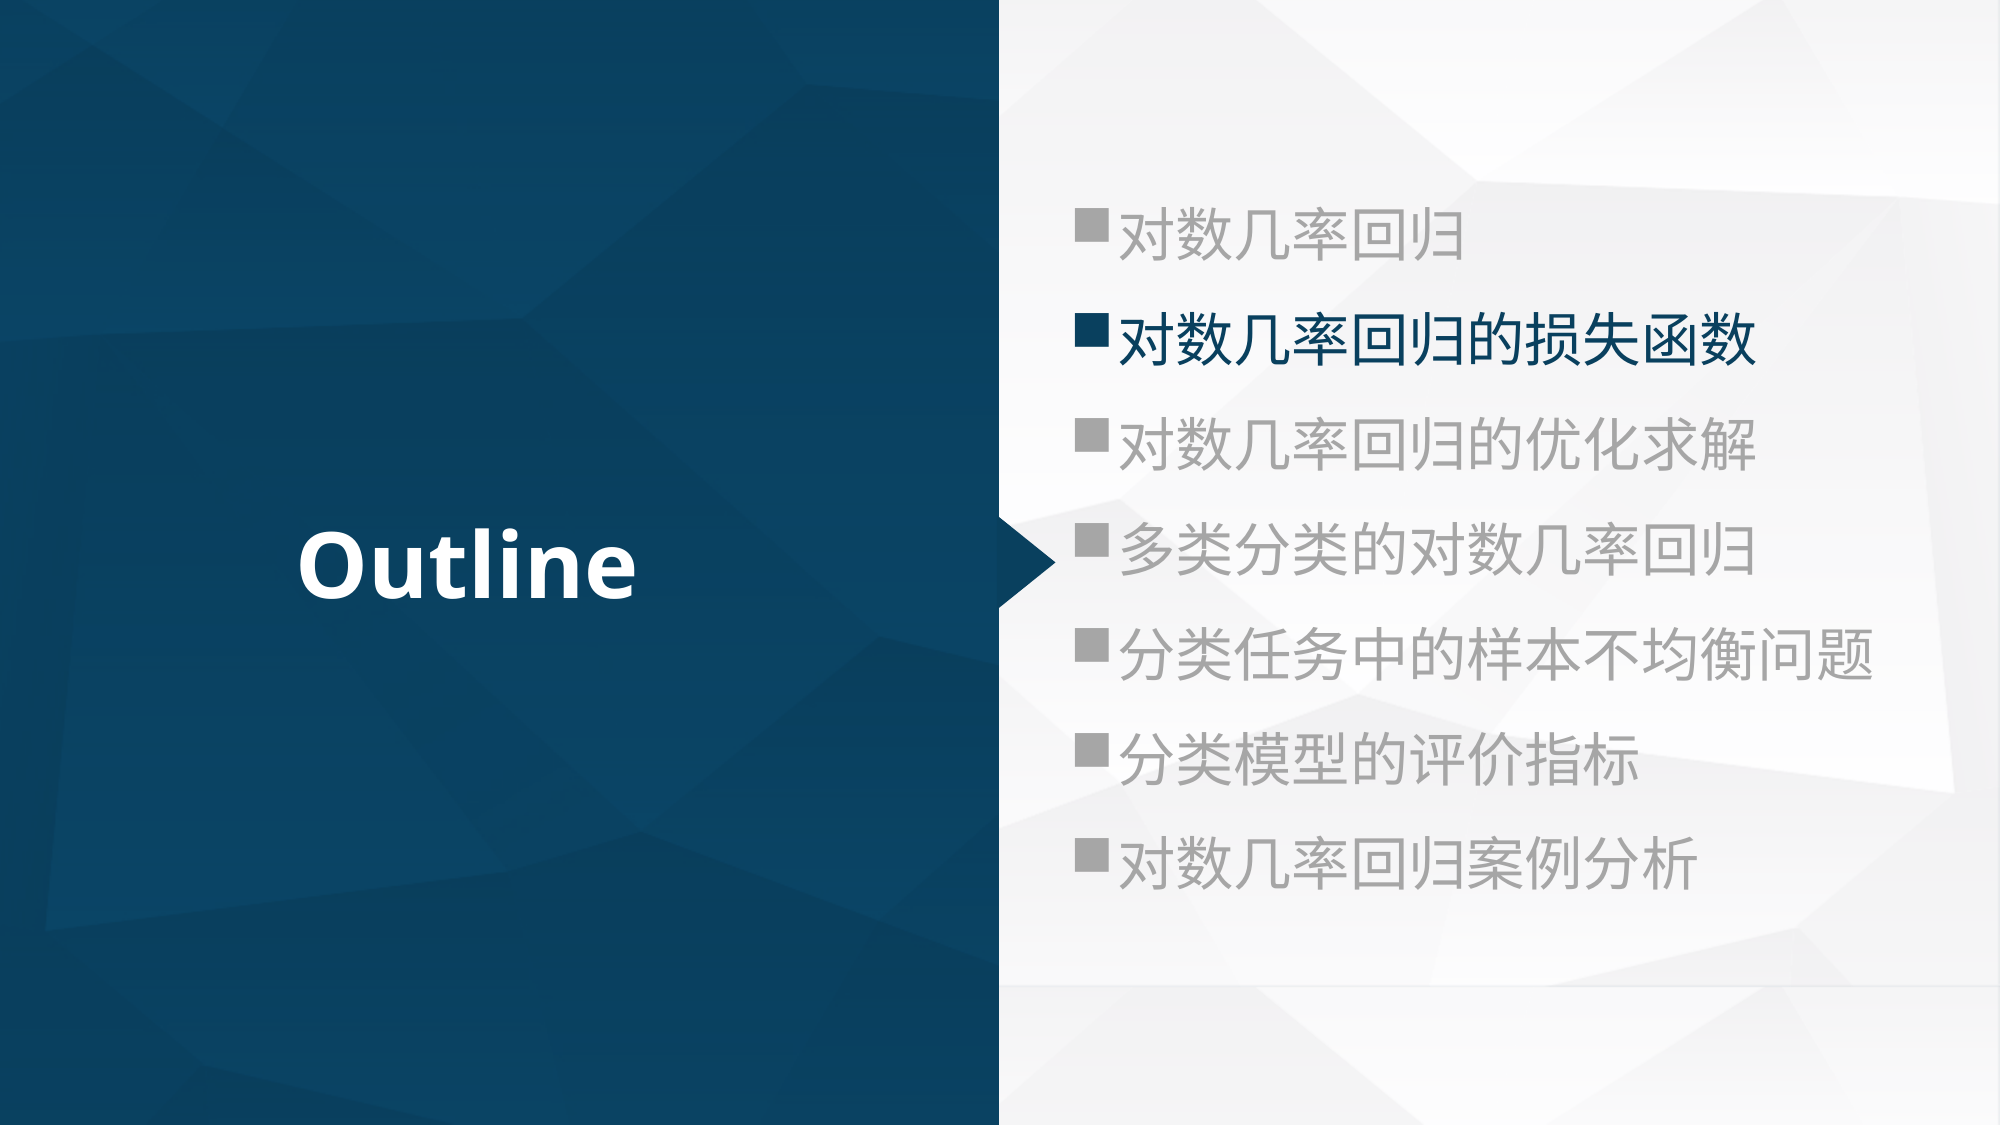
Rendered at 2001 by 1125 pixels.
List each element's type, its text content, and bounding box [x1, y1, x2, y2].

text_box Outline [281, 499, 655, 624]
picture [0, 0, 2000, 1125]
text_box [996, 515, 1055, 610]
text_box 对数几率回归 对数几率回归的损失函数 对数几率回归的优化求解 多类分类的对数几率回归 分类任务中的样本不均衡问题 分类模型的评价指标 对数几率回归案例分析 [1055, 155, 1983, 1125]
